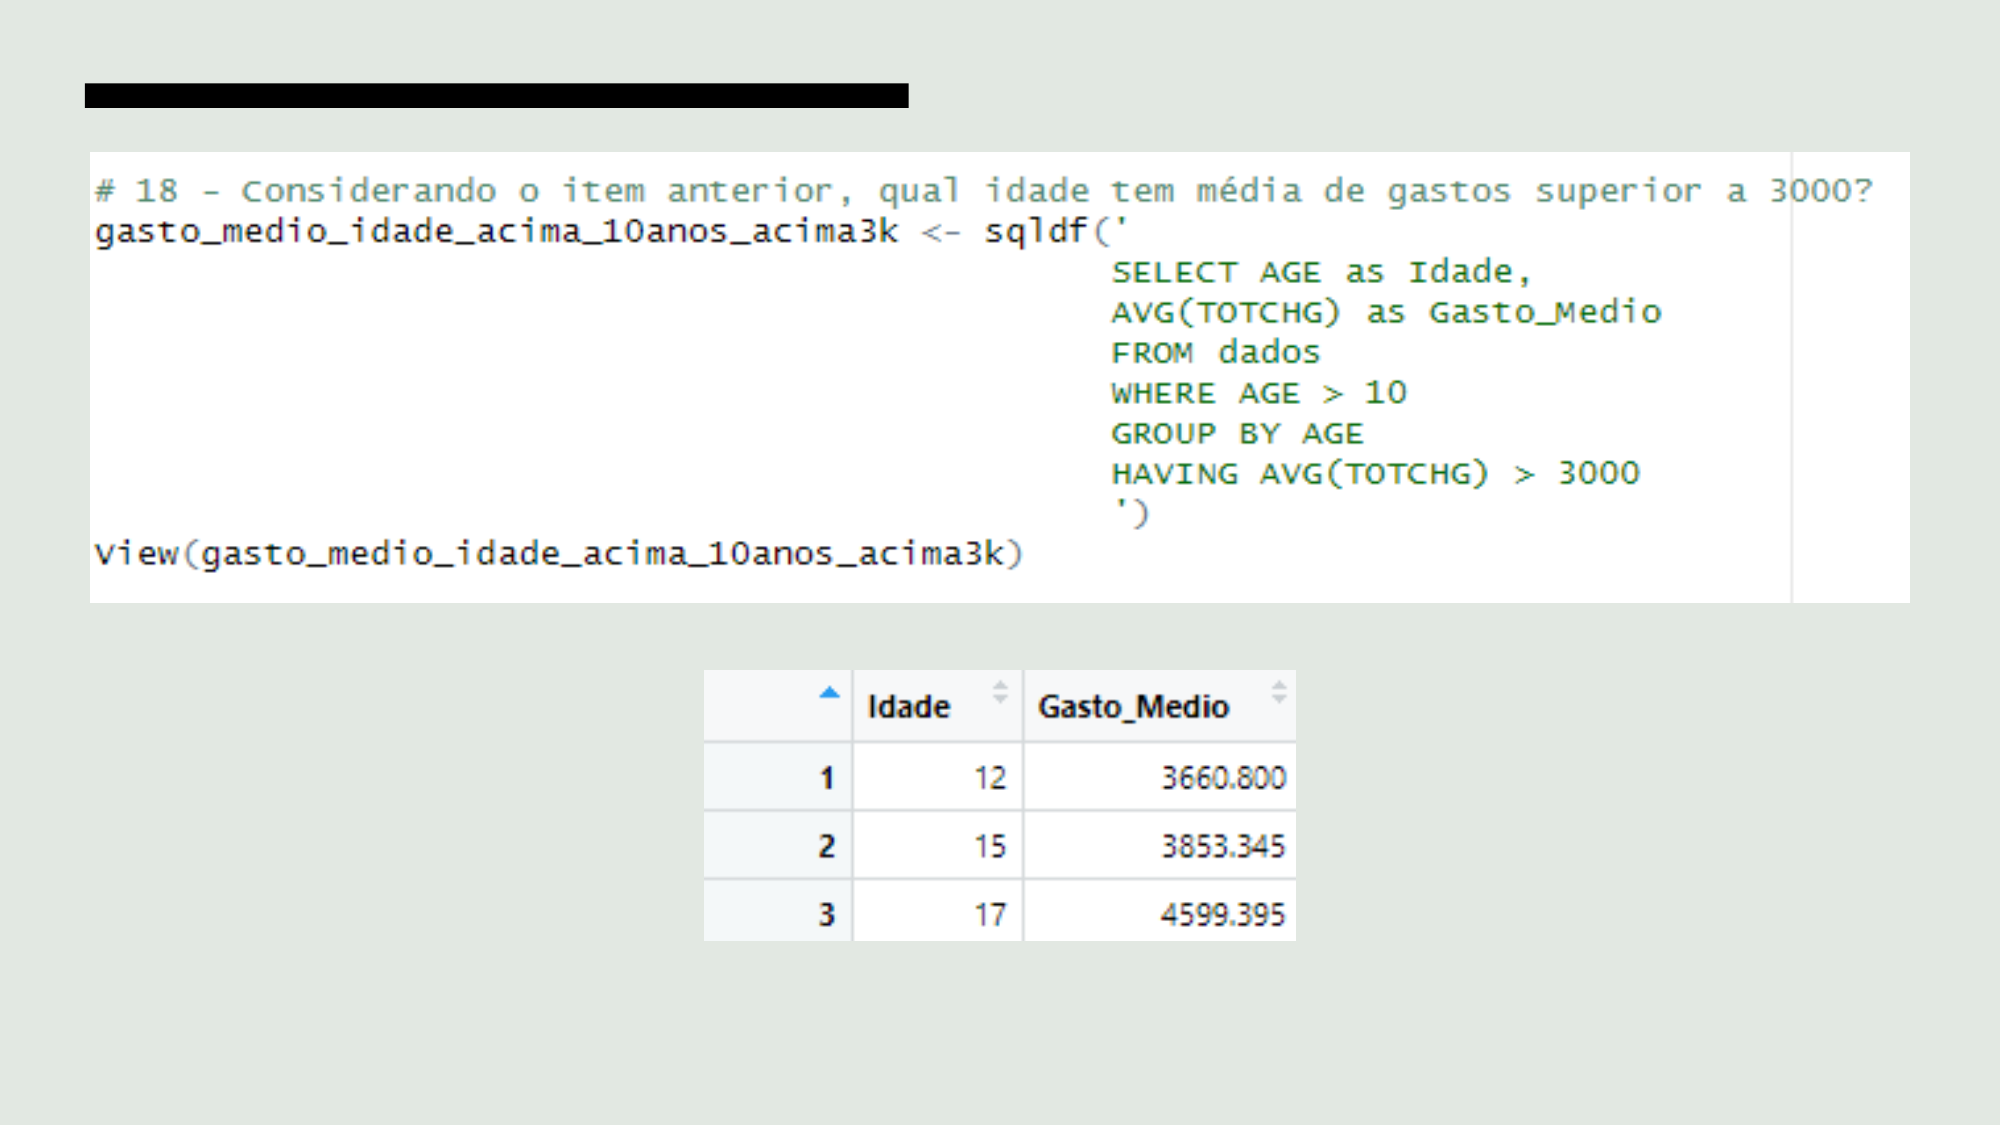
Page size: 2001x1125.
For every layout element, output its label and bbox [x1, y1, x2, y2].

picture [704, 670, 1296, 941]
picture [90, 152, 1910, 603]
